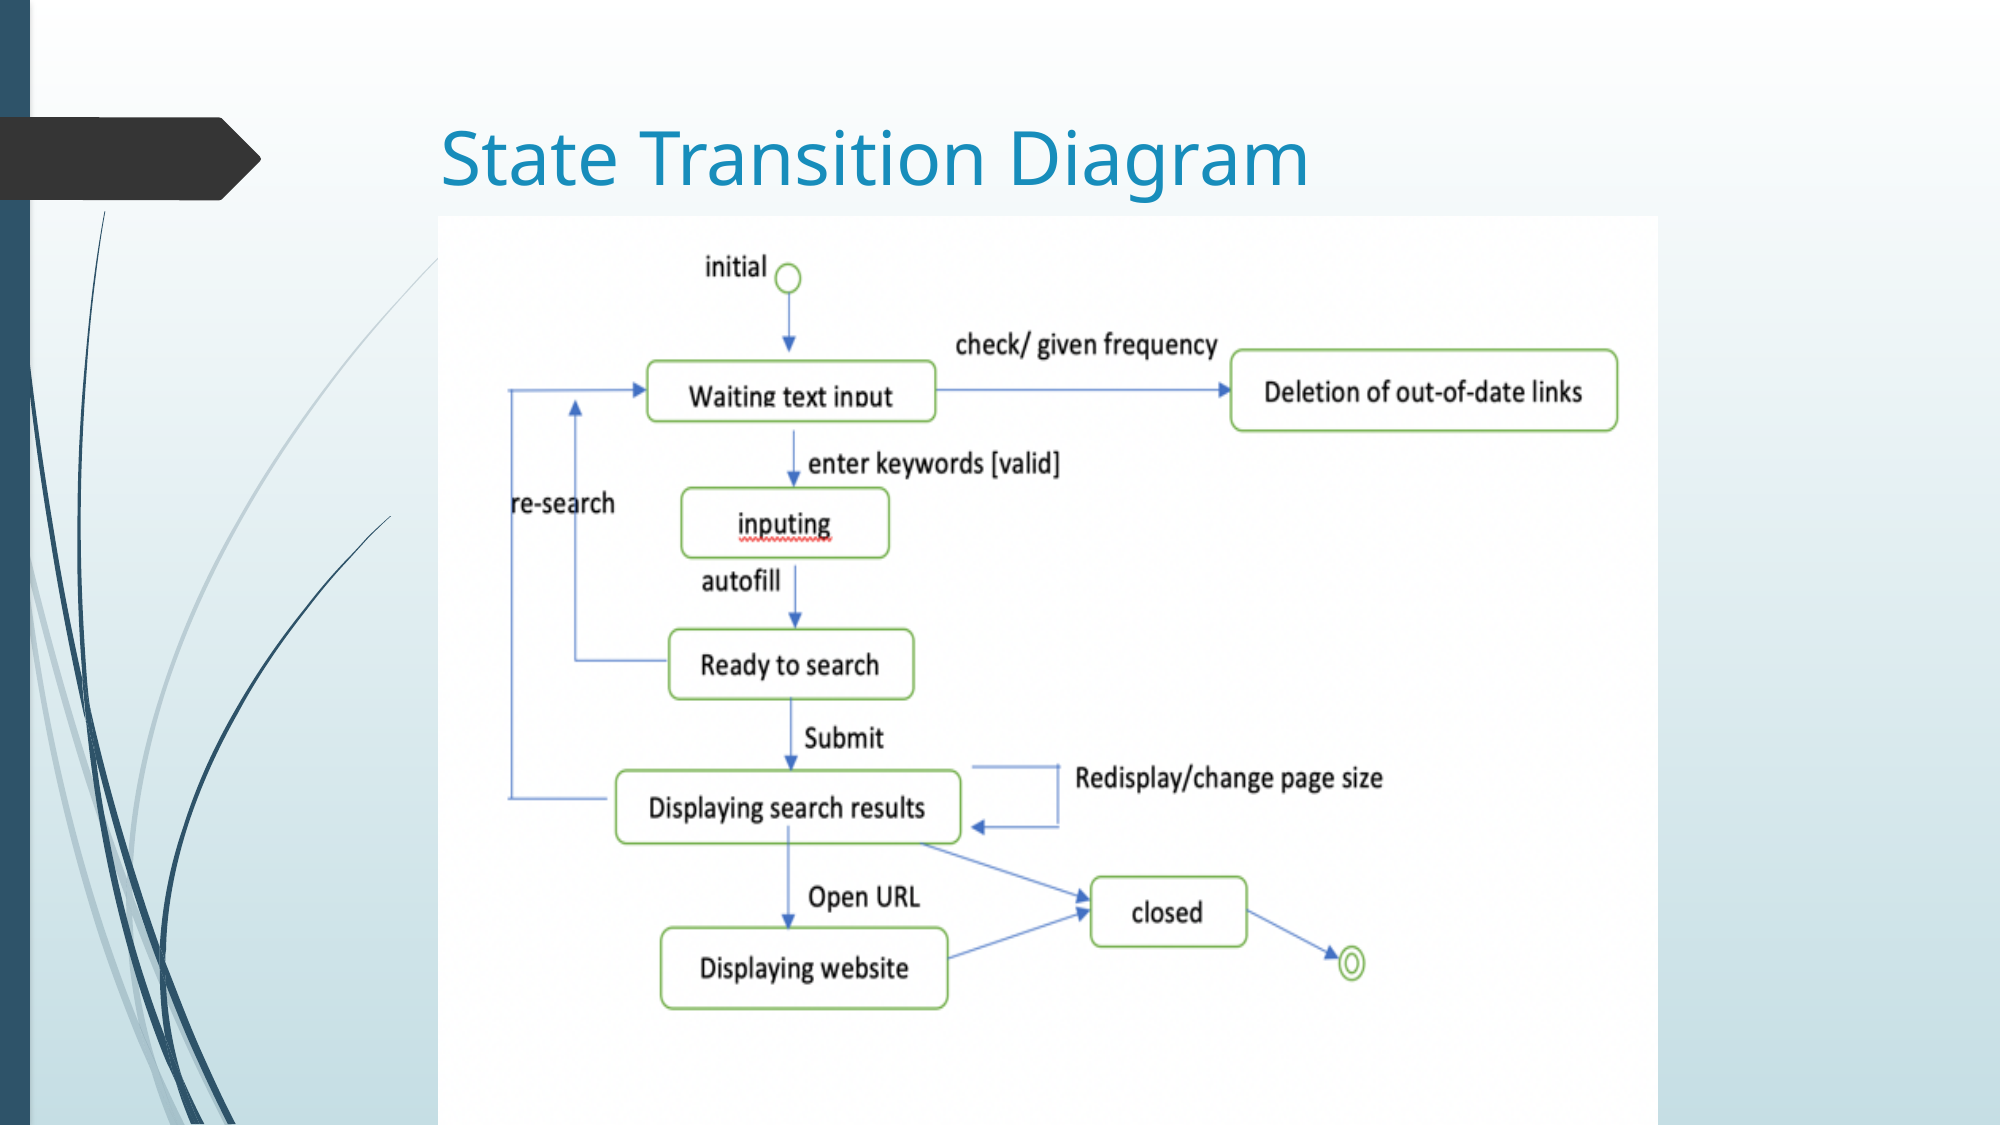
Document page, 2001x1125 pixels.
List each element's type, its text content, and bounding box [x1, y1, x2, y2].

picture [438, 216, 1659, 1125]
title State Transition Diagram [425, 102, 1888, 313]
